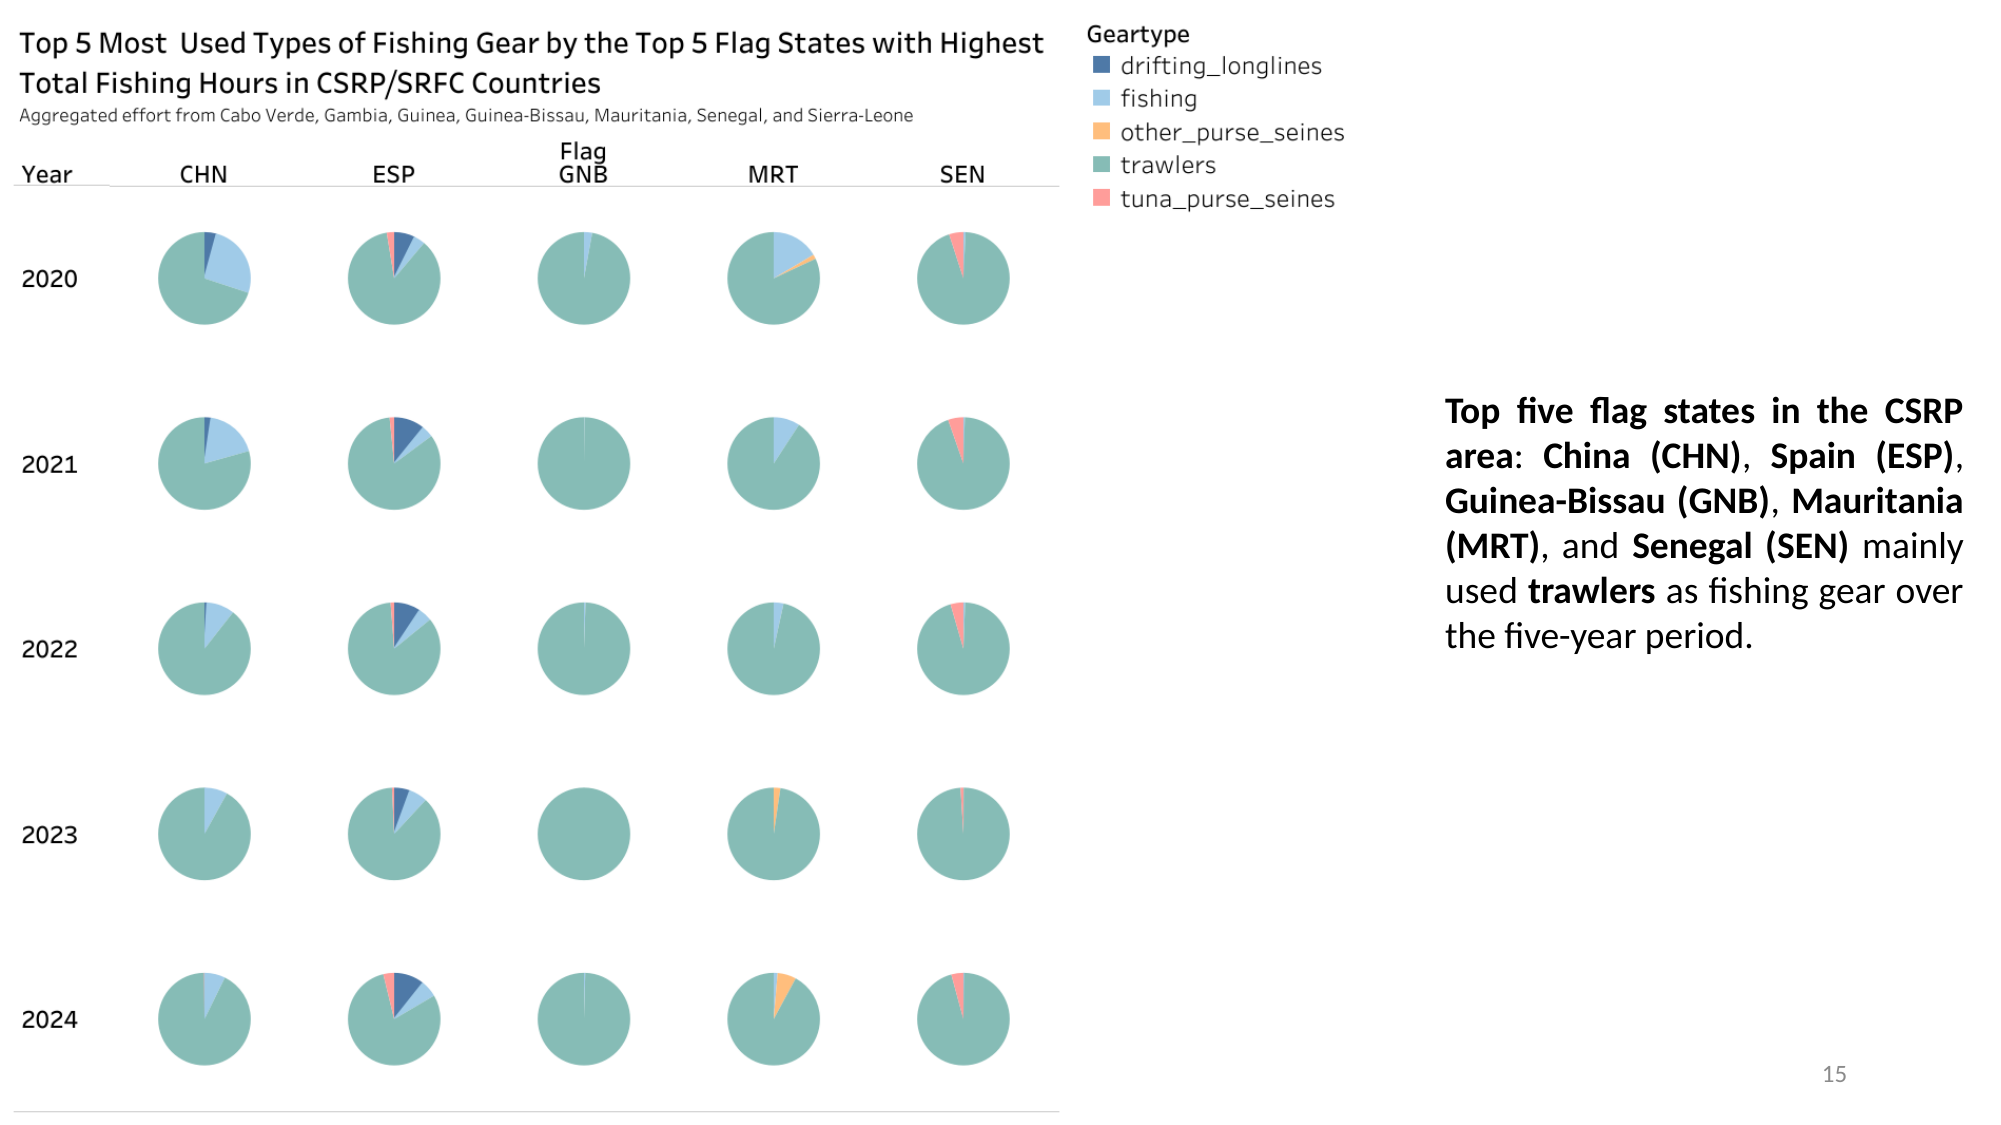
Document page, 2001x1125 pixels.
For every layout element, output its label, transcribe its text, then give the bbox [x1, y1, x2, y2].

picture [0, 0, 1363, 1125]
text_box Top five flag states in the CSRP area: China (CHN), Spain (ESP), Guinea-Bissau (GNB), Mauritania (MRT), and Senegal (SEN) mainly used trawlers as fishing gear over the five-year period. [1430, 378, 1979, 664]
slide_number 15 [1412, 1042, 1863, 1103]
